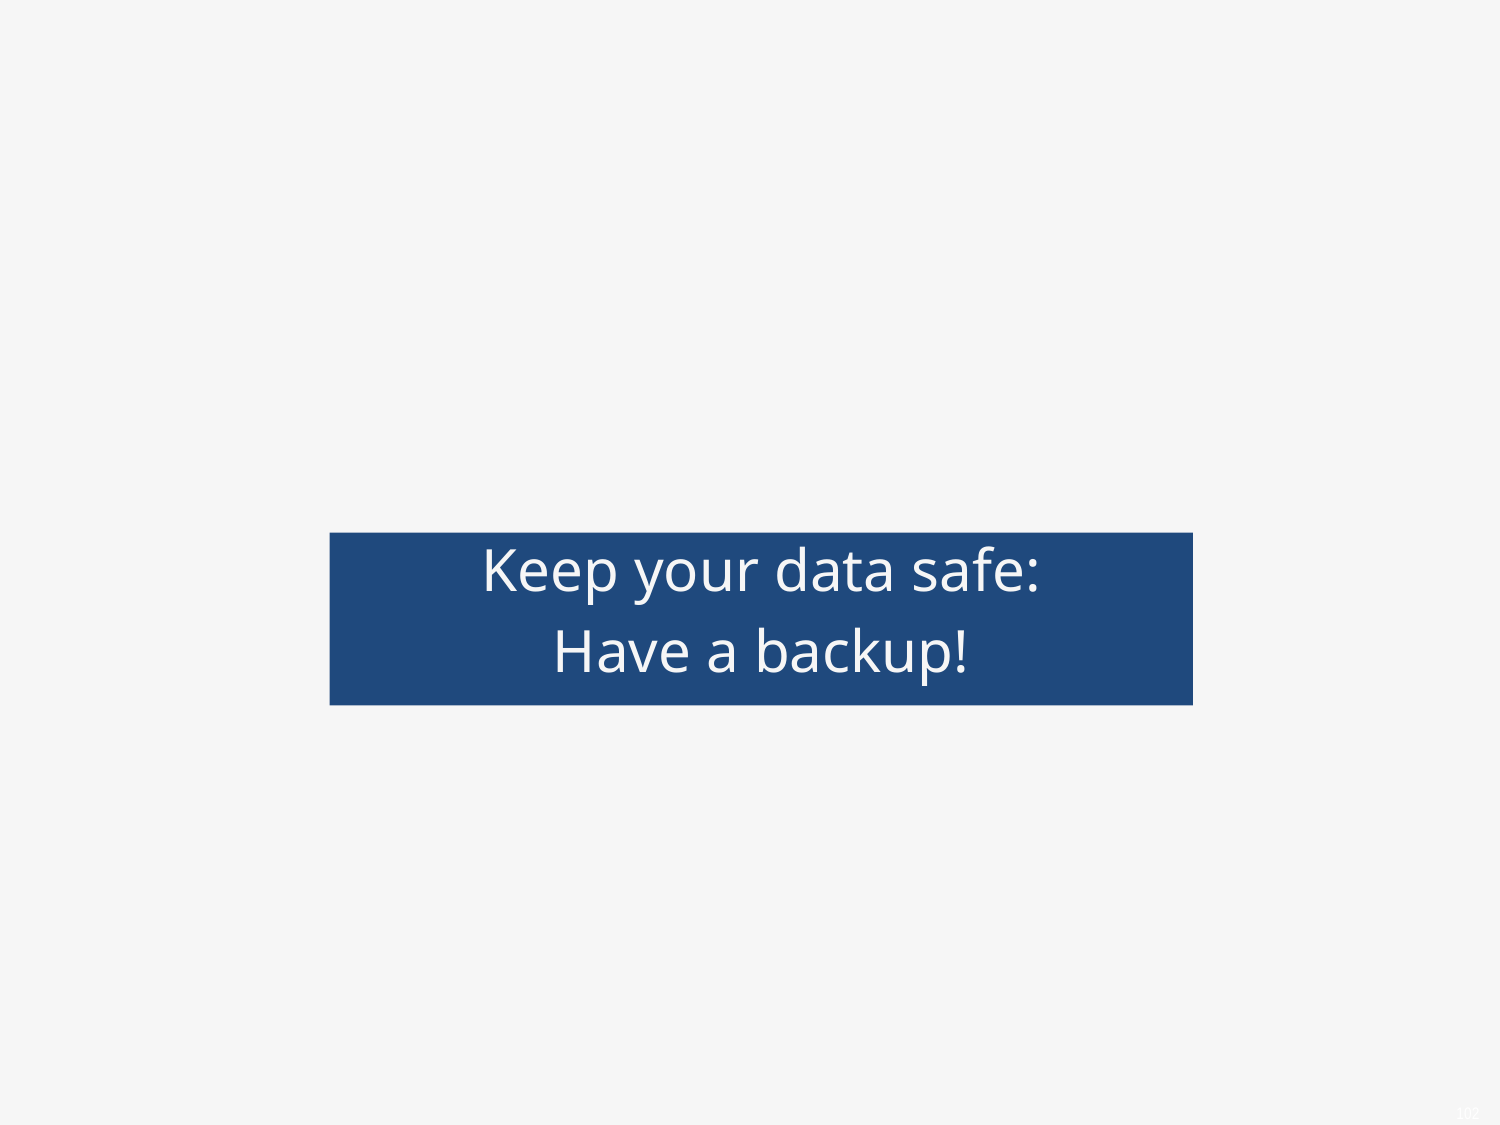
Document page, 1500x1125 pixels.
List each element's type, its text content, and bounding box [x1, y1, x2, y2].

text_box Keep your data safe: Have a backup! [329, 532, 1193, 706]
